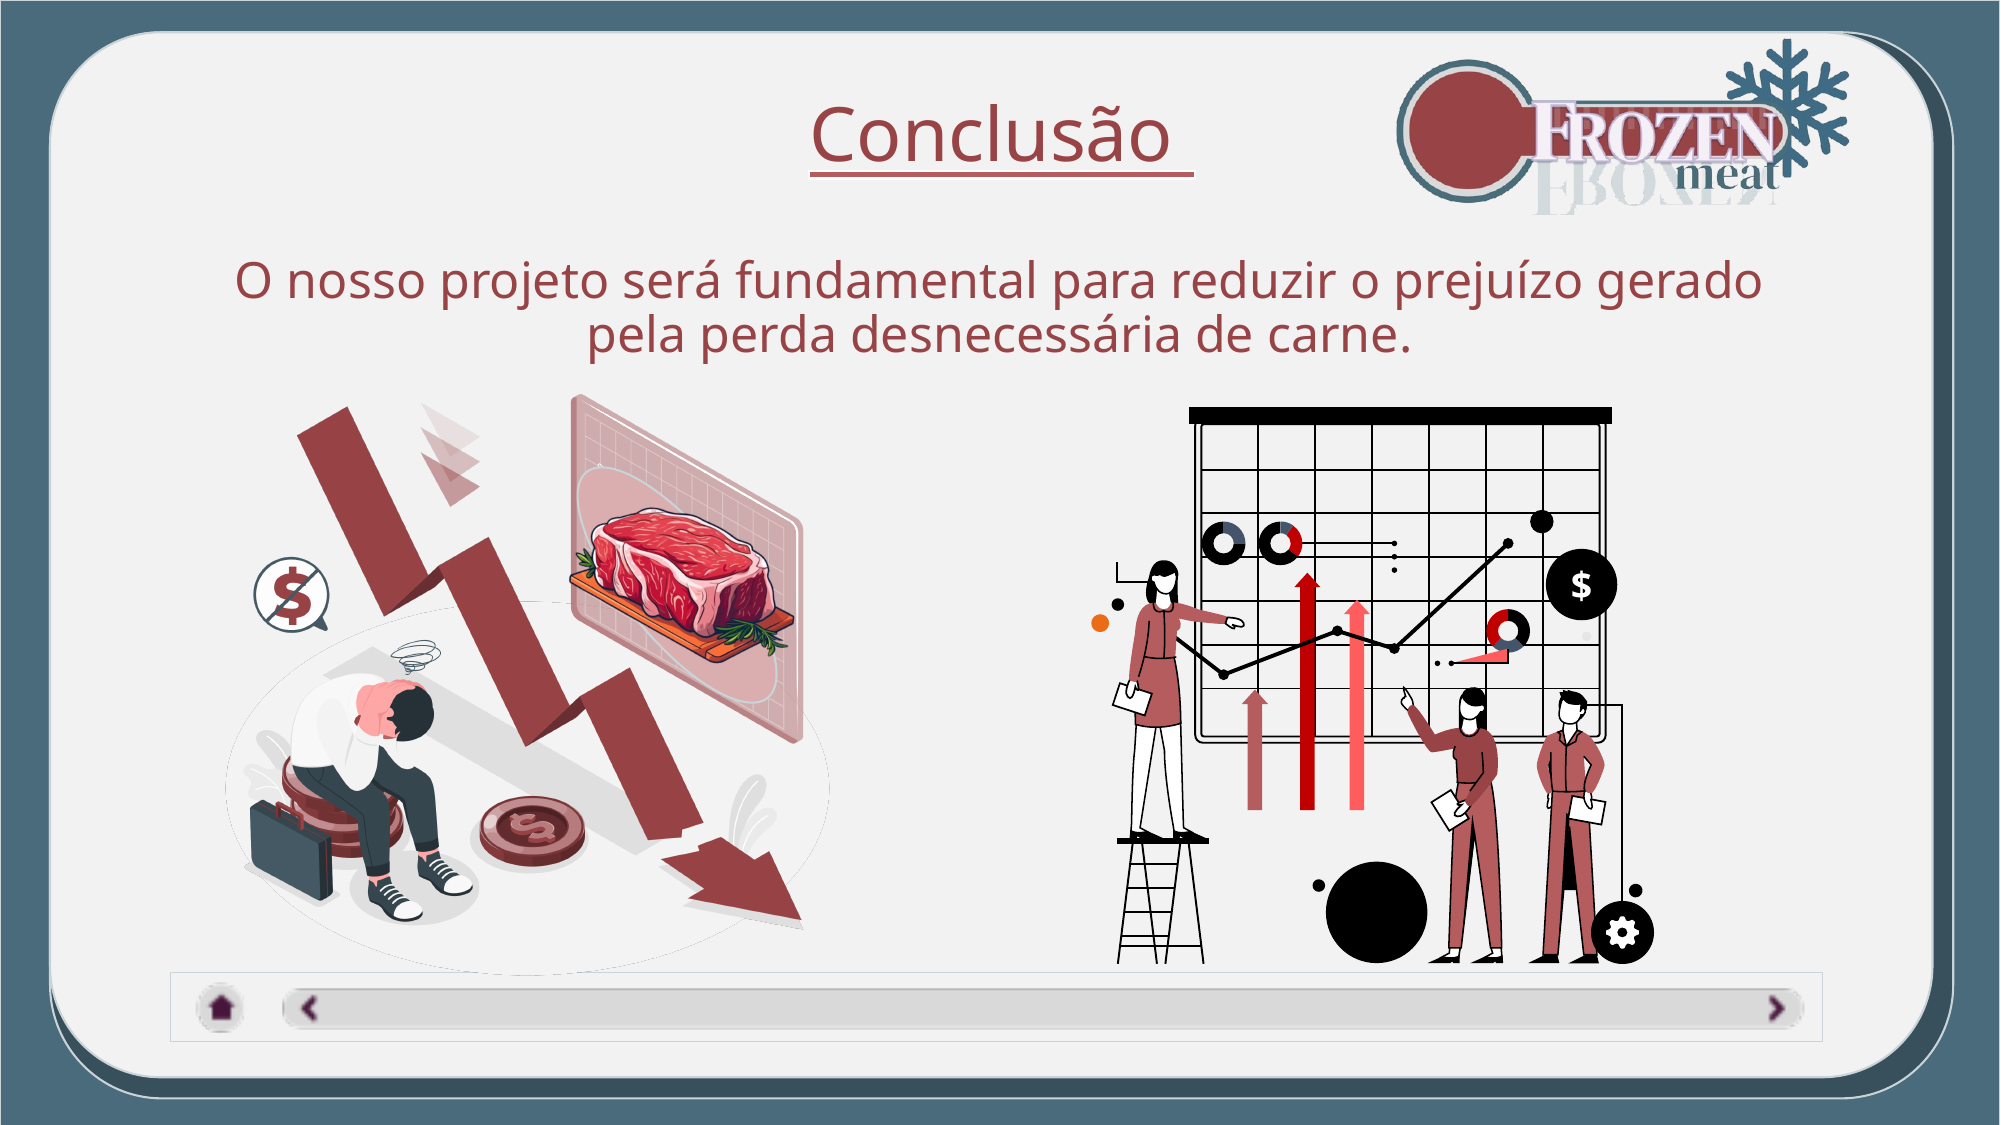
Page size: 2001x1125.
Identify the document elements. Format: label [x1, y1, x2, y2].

picture [1386, 0, 1872, 257]
text_box [1116, 837, 1209, 964]
text_box [1201, 424, 1600, 737]
picture [219, 370, 838, 989]
text_box [0, 0, 2000, 1125]
